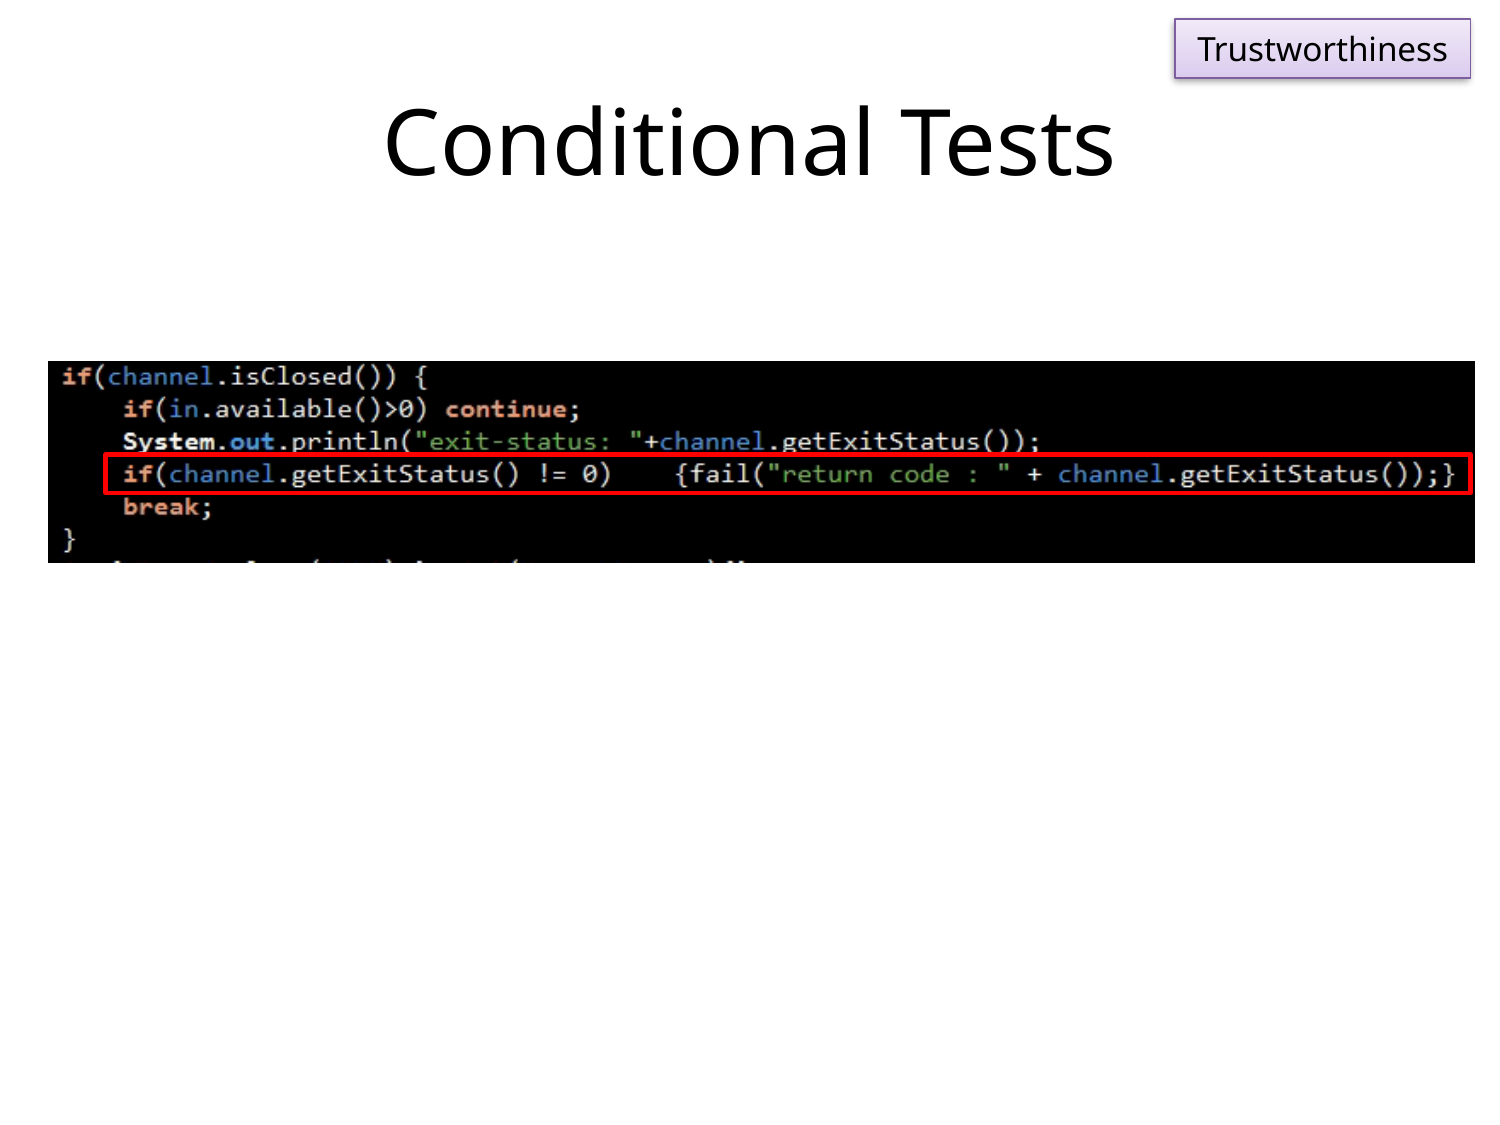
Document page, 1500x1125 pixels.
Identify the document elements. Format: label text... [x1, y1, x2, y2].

picture [48, 361, 1476, 563]
text_box Trustworthiness [1174, 18, 1471, 79]
title Conditional Tests [75, 45, 1425, 233]
